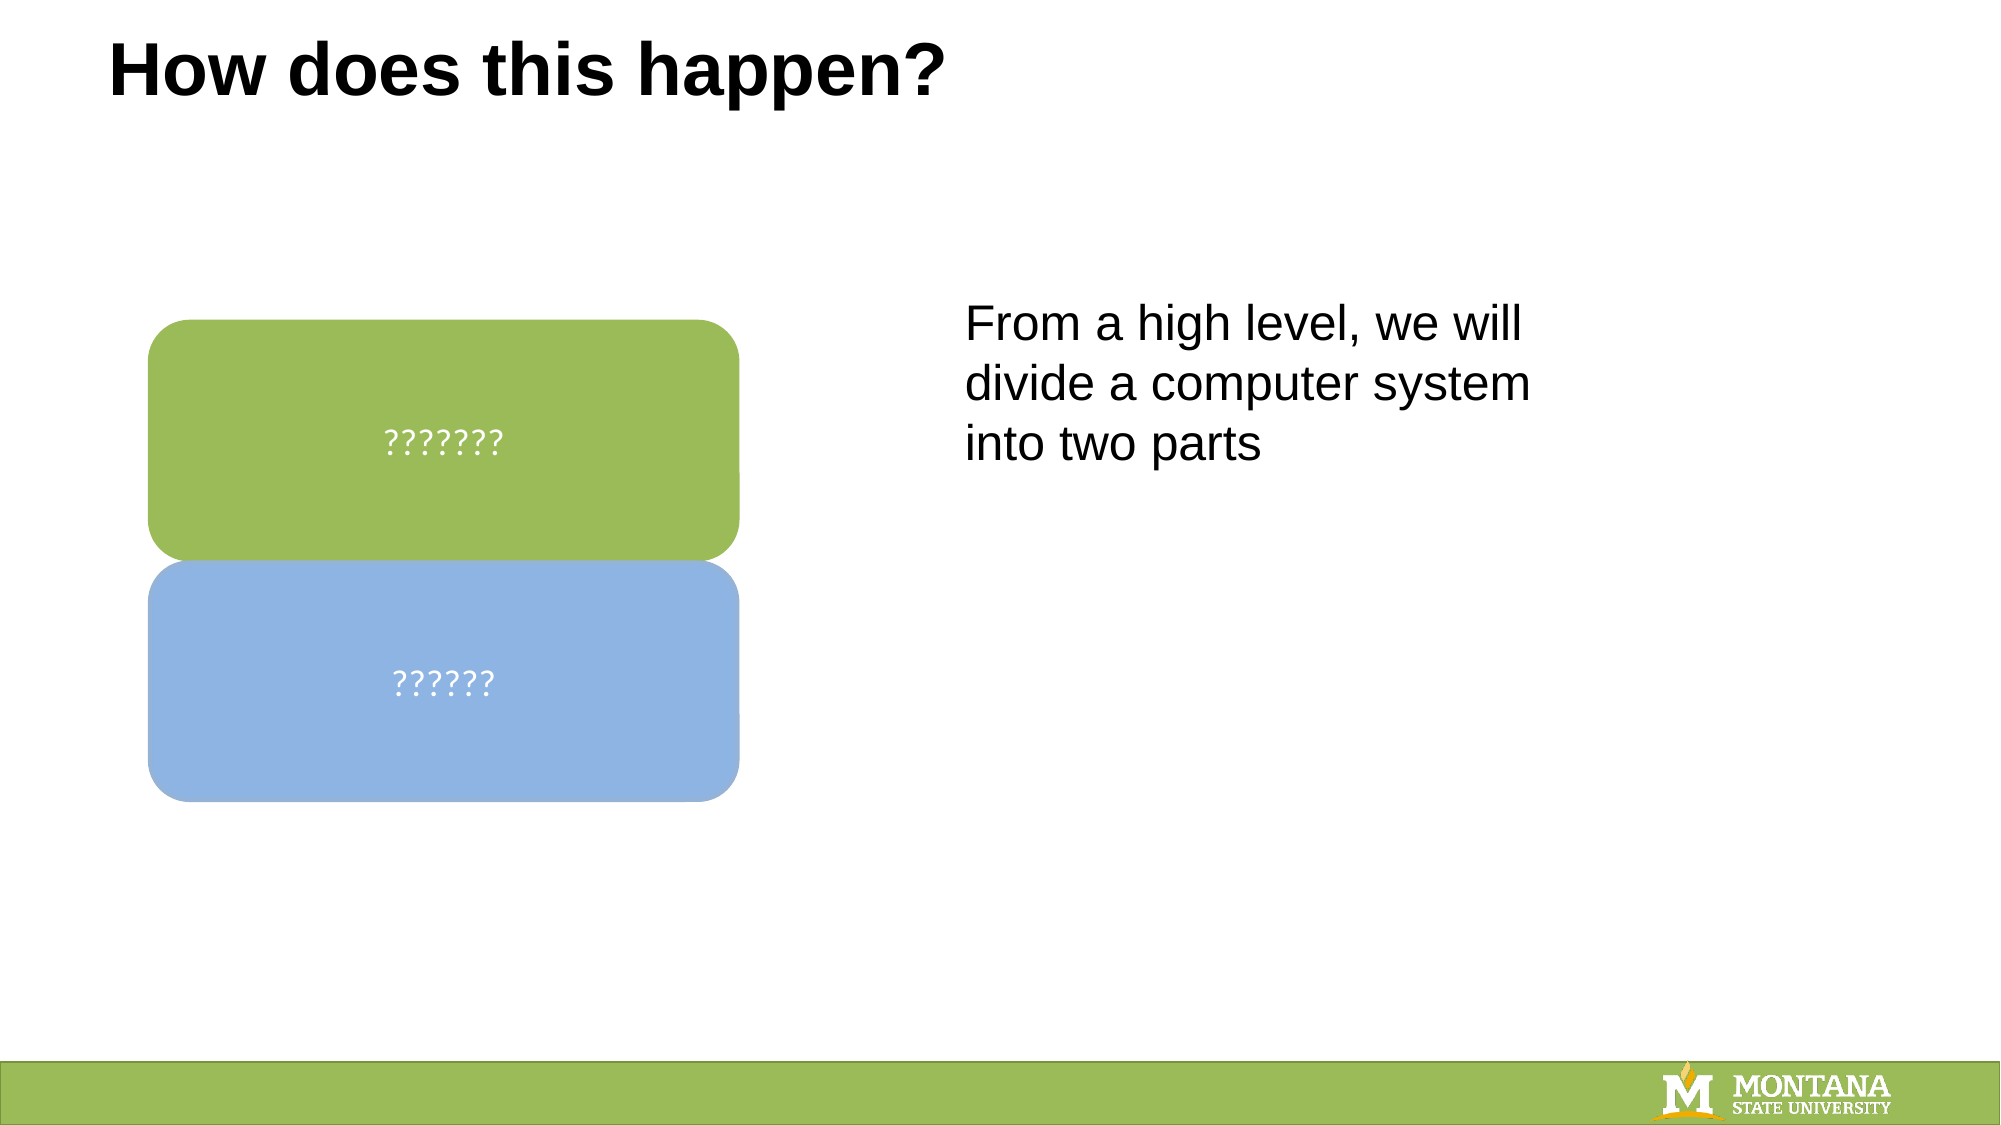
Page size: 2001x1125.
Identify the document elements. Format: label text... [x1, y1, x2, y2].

text_box ?????? [147, 560, 740, 803]
picture [1649, 1060, 1892, 1122]
text_box From a high level, we will divide a computer system into two parts [950, 282, 1629, 478]
text_box ??????? [147, 319, 740, 561]
text_box How does this happen? [93, 13, 1525, 119]
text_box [1892, 1060, 2000, 1125]
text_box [0, 1060, 1647, 1125]
